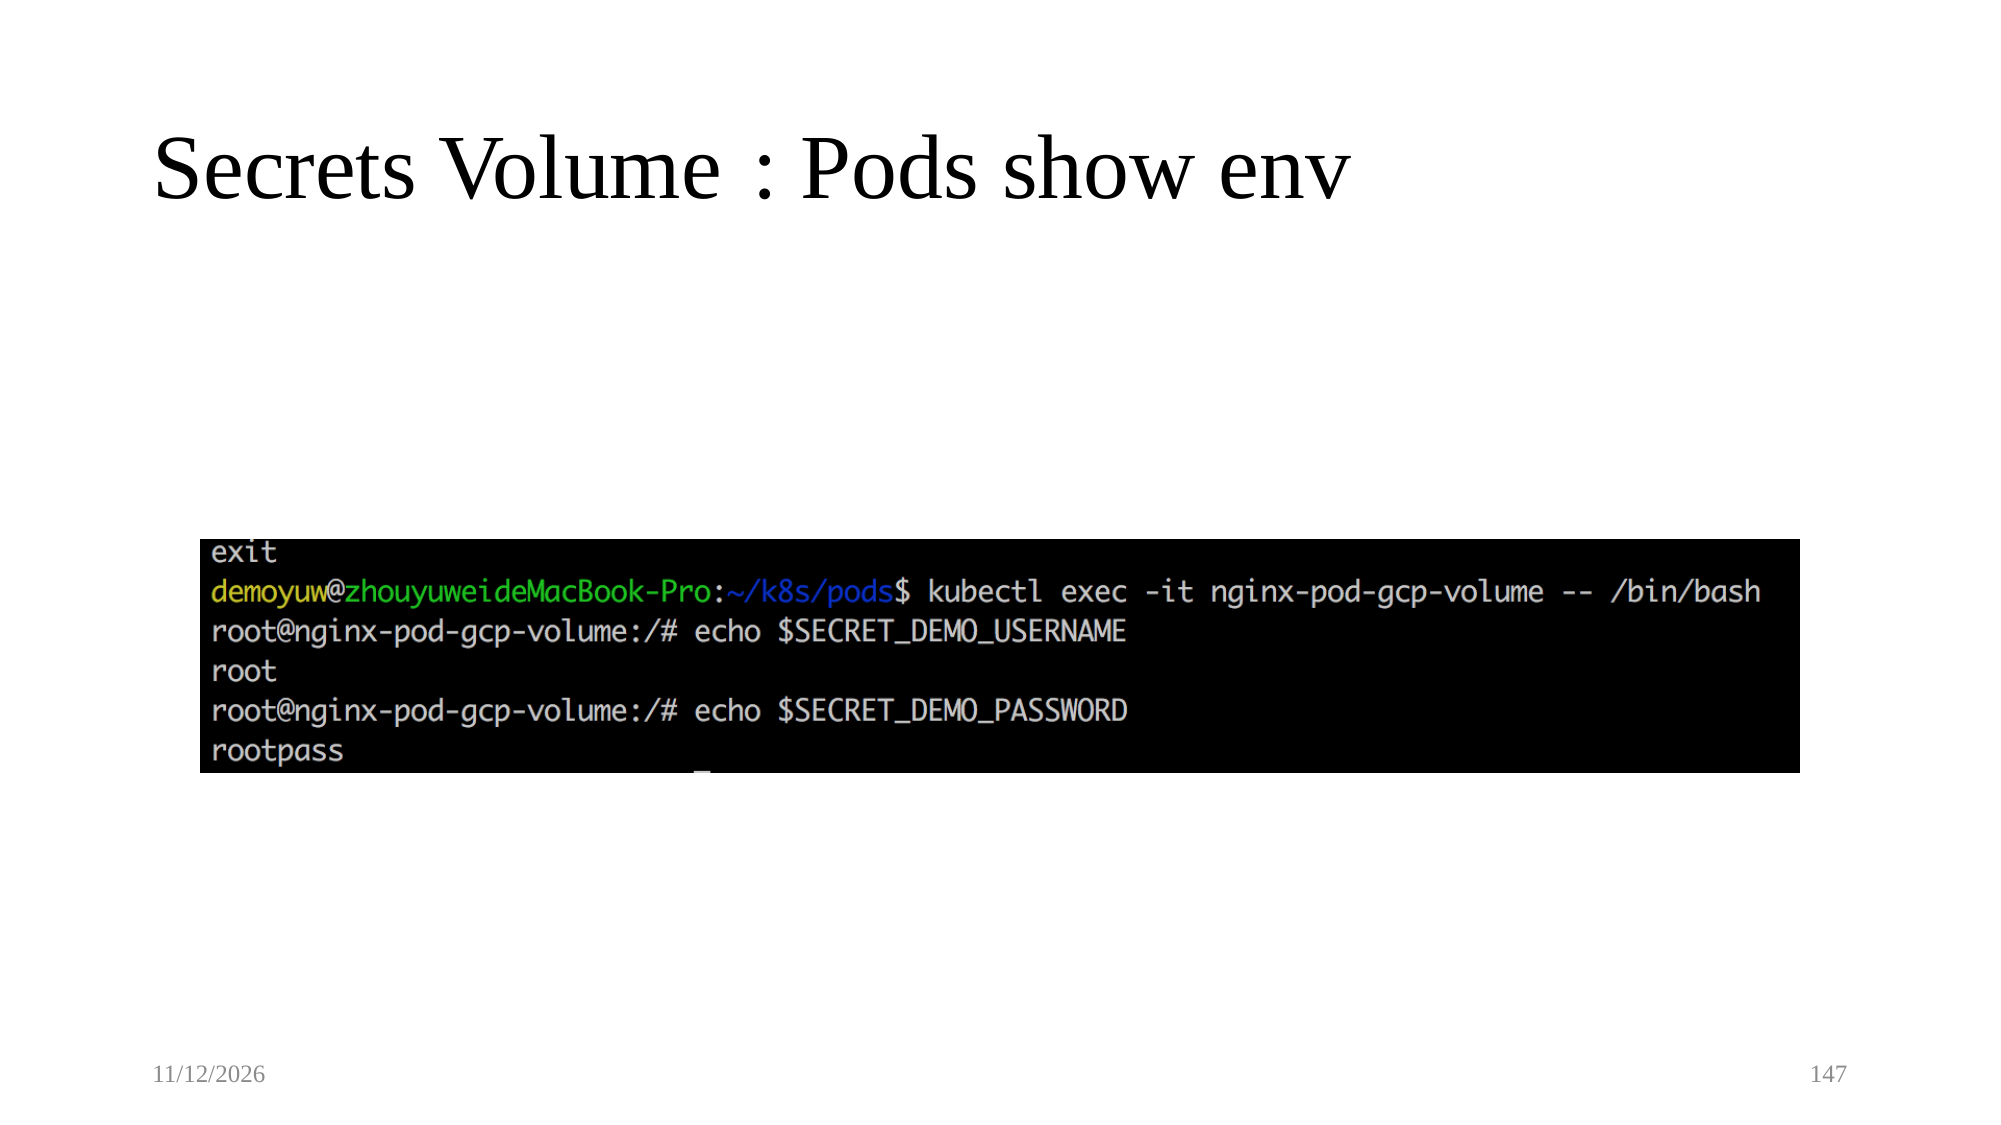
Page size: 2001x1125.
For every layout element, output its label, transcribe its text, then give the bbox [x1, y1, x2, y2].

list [199, 539, 1800, 774]
title Secrets Volume : Pods show env [137, 59, 1863, 278]
slide_number 147 [1412, 1042, 1863, 1103]
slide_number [137, 1042, 588, 1103]
